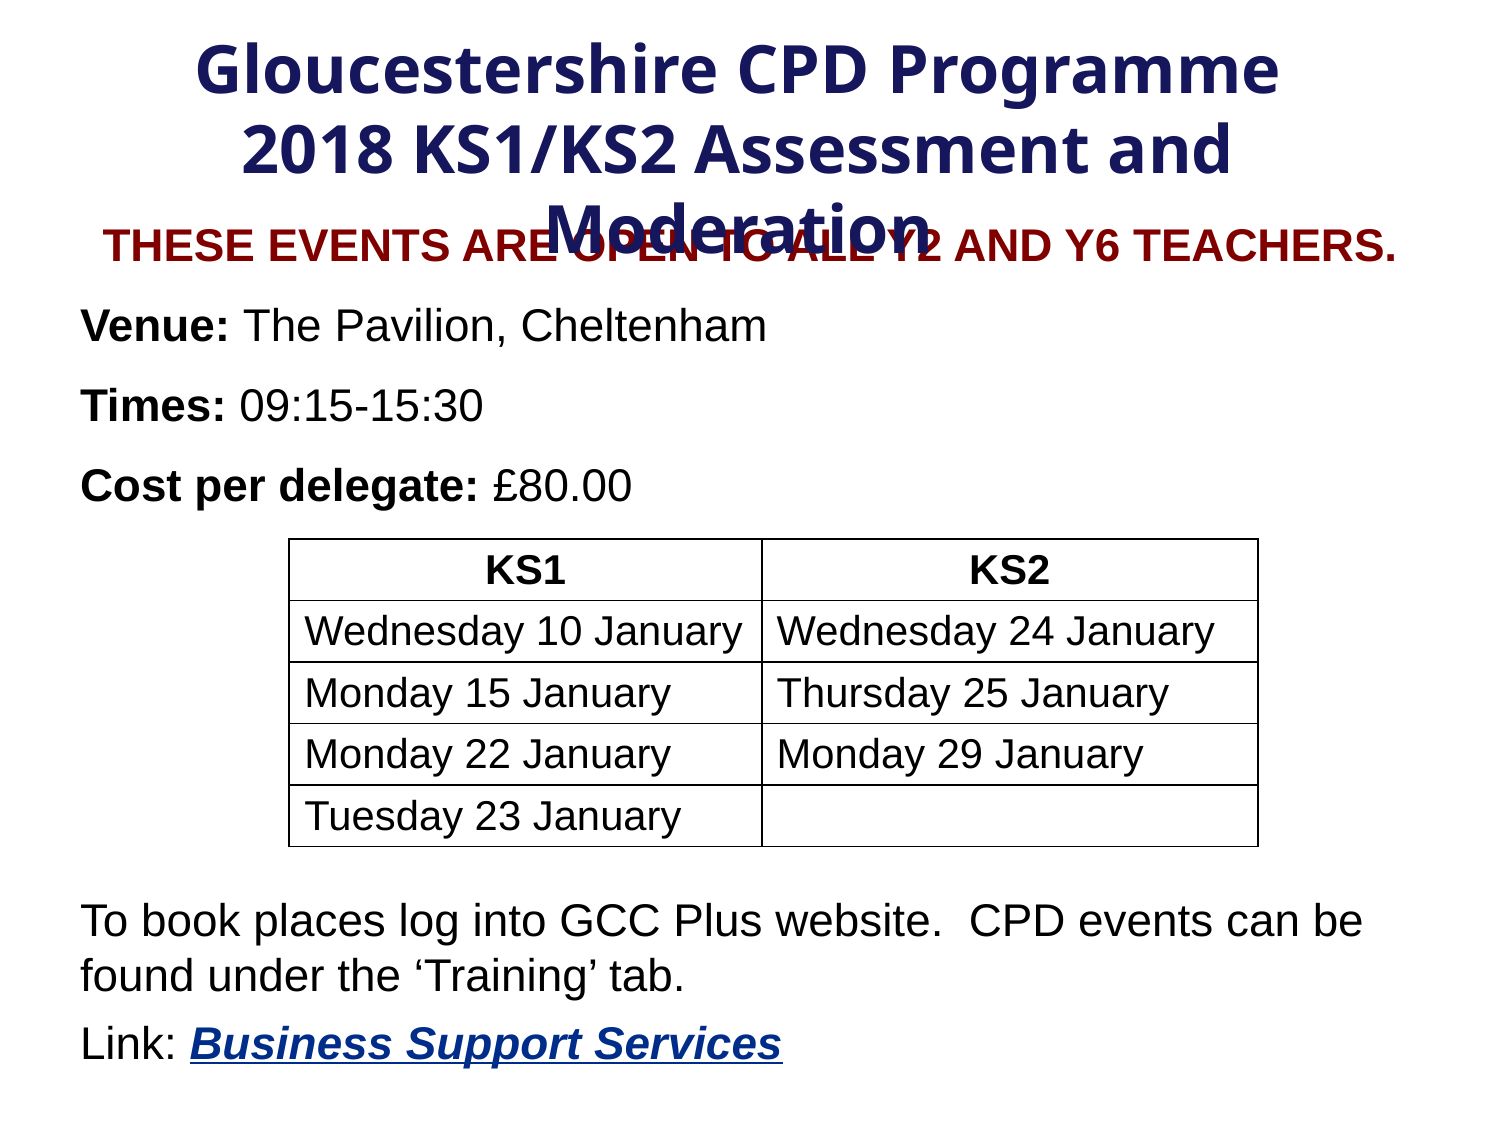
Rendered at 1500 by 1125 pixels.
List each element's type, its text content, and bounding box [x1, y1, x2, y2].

table_cell Monday 22 January [290, 724, 761, 784]
list THESE EVENTS ARE OPEN TO ALL Y2 AND Y6 TEACHERS. Venue: The Pavilion, Cheltenham Times: 09:15-15:30 Cost per delegate: £80.00 To book places log into GCC Plus website. CPD events can be found under the ‘Training’ tab. Link: Business Support Services [64, 208, 1436, 1083]
table_cell Tuesday 23 January [290, 786, 761, 846]
text_box Gloucestershire CPD Programme 2018 KS1/KS2 Assessment and Moderation [53, 19, 1424, 274]
table_cell Wednesday 24 January [763, 601, 1257, 661]
table_cell Monday 29 January [763, 724, 1257, 784]
table_cell [763, 786, 1257, 846]
table_header KS1 [290, 540, 761, 600]
table_header KS2 [763, 540, 1257, 600]
table_cell Thursday 25 January [763, 663, 1257, 723]
table_cell Wednesday 10 January [290, 601, 761, 661]
table_cell Monday 15 January [290, 663, 761, 723]
